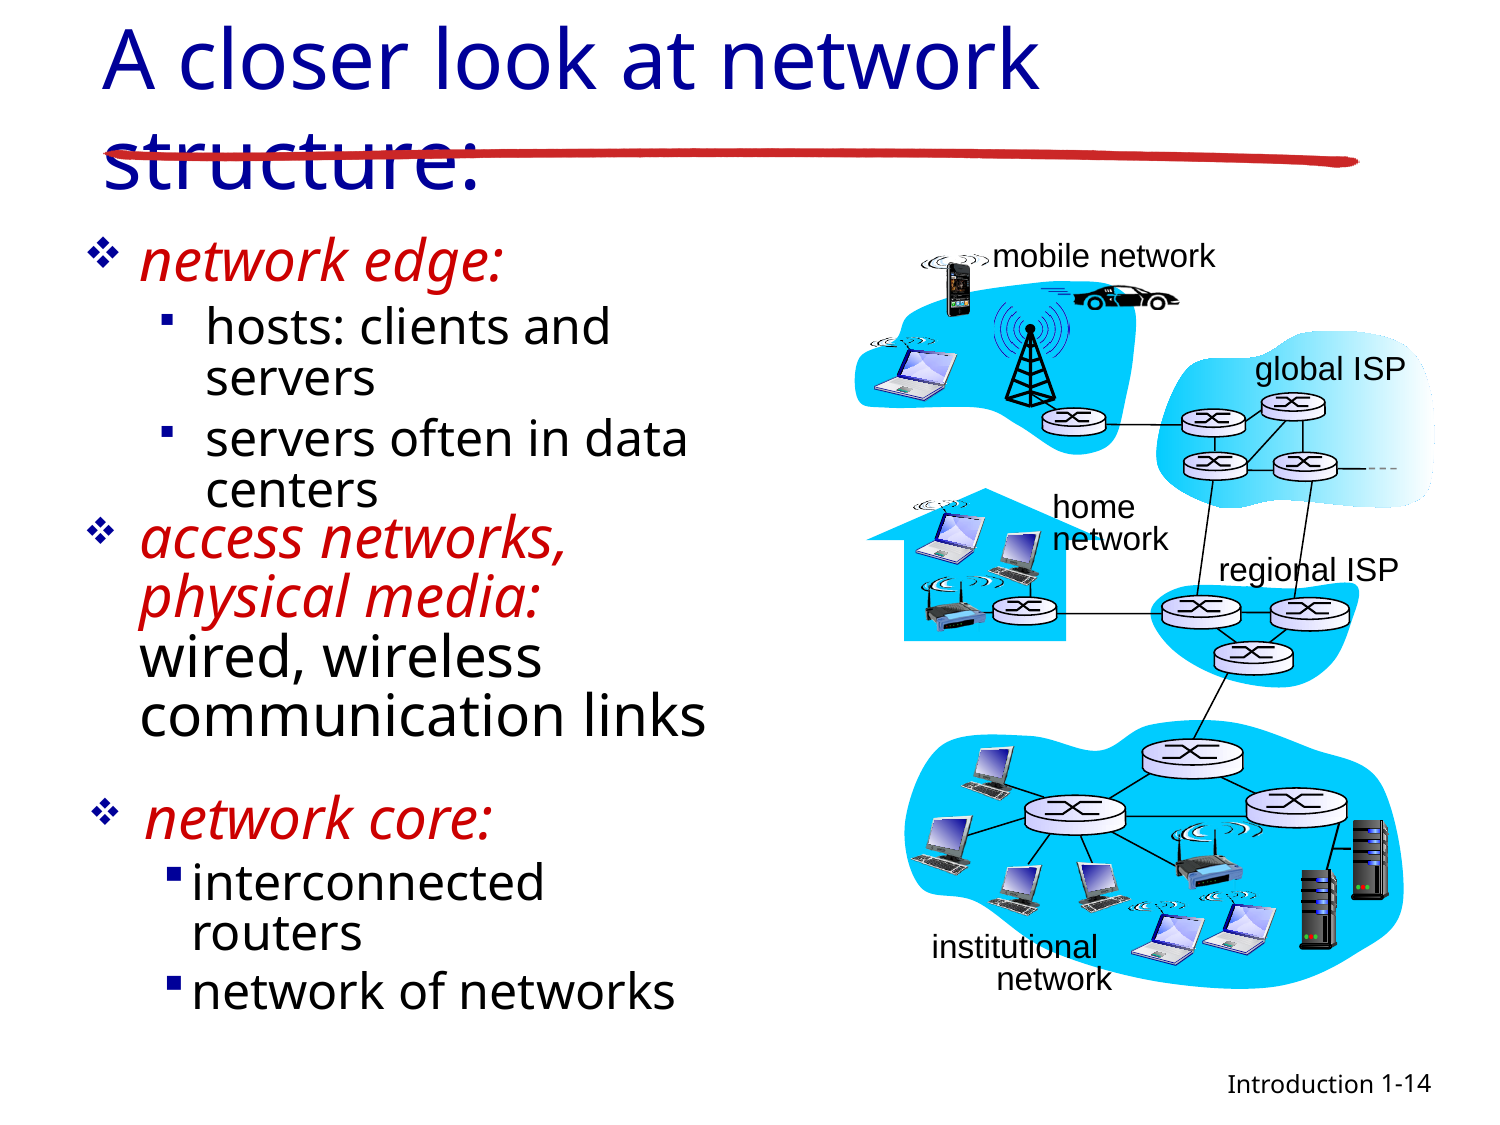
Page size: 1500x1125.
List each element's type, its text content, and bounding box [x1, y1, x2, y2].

text_box network core: interconnected routers network of networks [73, 784, 699, 1018]
text_box access networks, physical media: wired, wireless communication links [68, 503, 730, 736]
picture [98, 143, 1374, 173]
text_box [853, 226, 1437, 1006]
list network edge: hosts: clients and servers servers often in data centers [68, 226, 759, 399]
slide_number 1-14 [1365, 1059, 1477, 1106]
title A closer look at network structure: [87, 32, 1363, 180]
footer Introduction [914, 1060, 1391, 1109]
